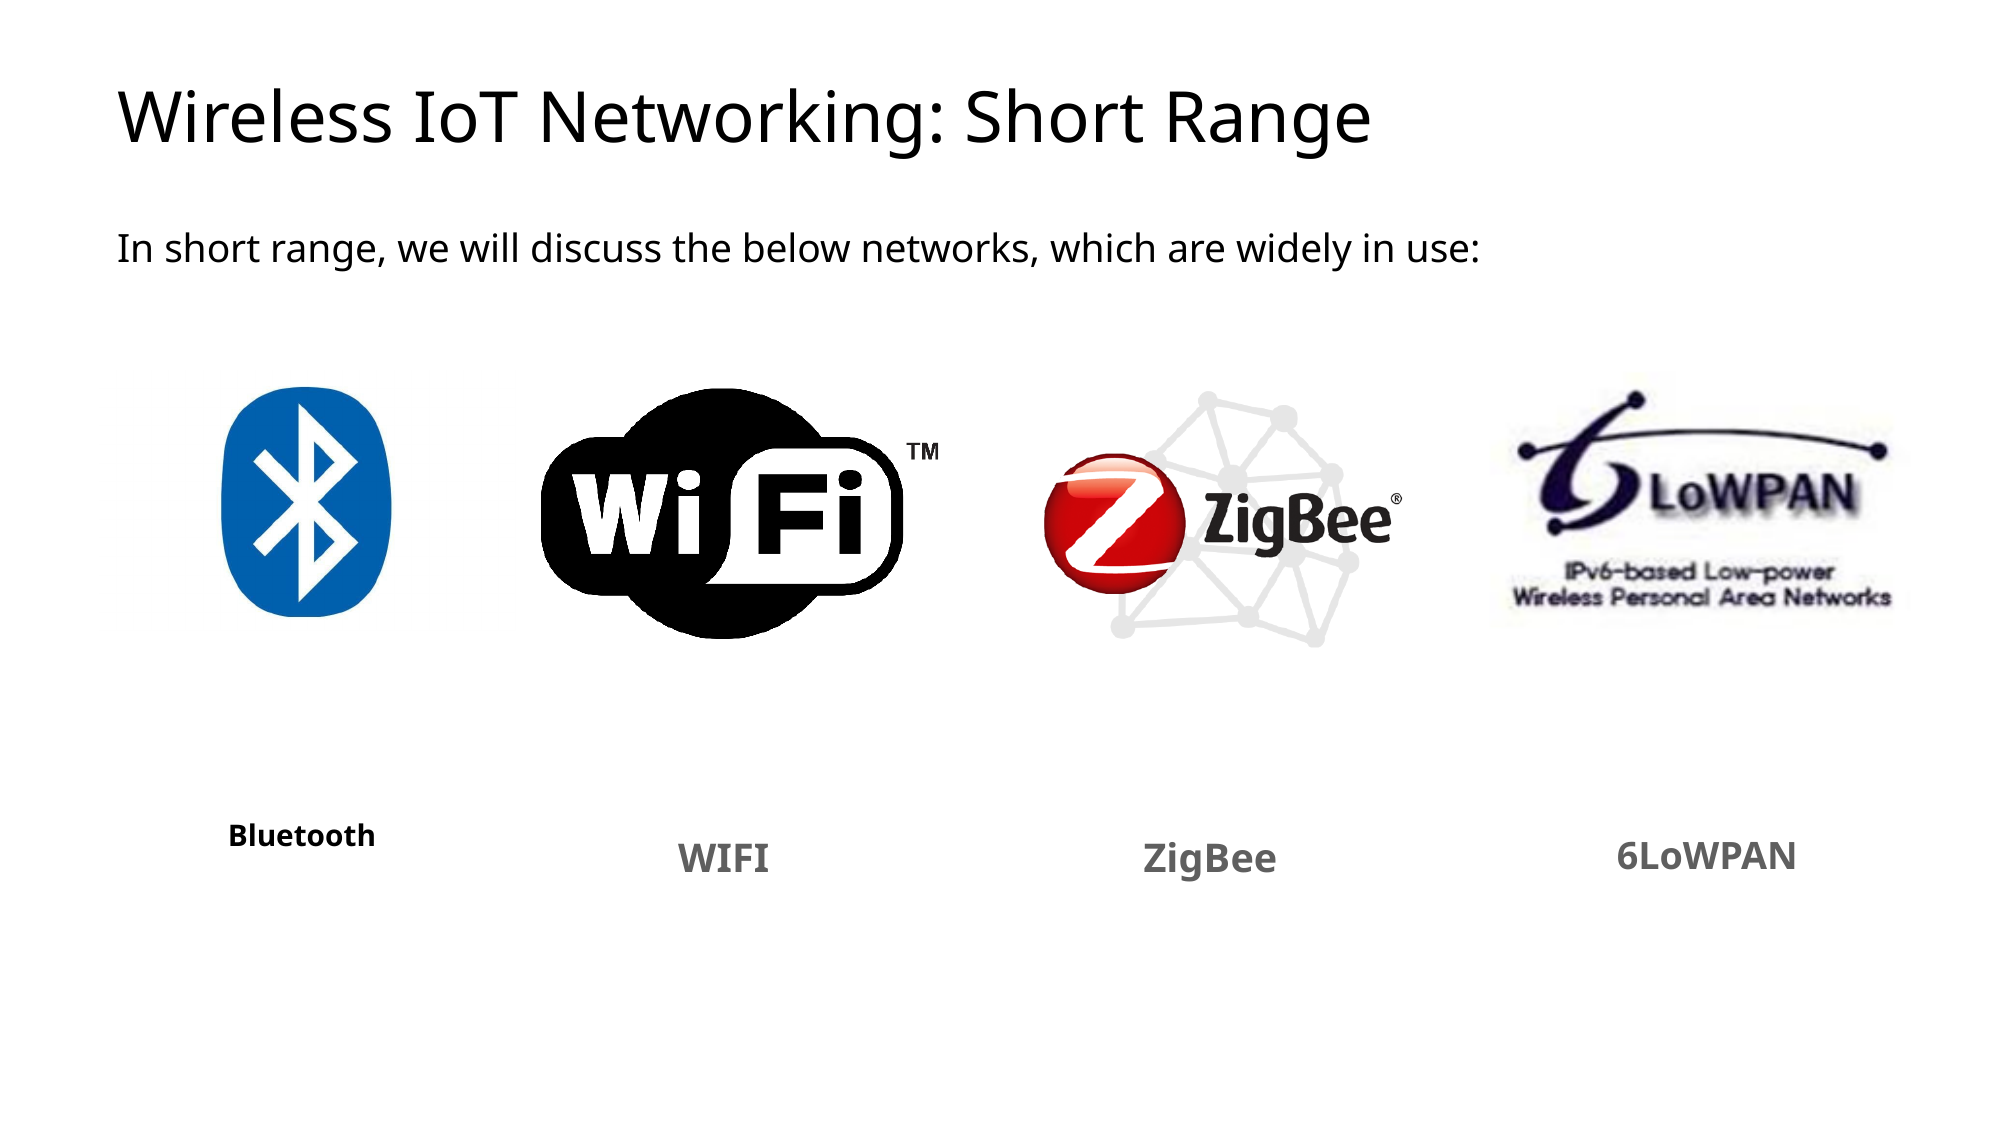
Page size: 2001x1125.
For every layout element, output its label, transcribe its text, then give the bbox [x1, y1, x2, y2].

text_box 6LoWPAN [1613, 805, 1803, 884]
picture [1487, 369, 1914, 632]
title Wireless IoT Networking: Short Range [102, 74, 1803, 166]
text_box In short range, we will discuss the below networks, which are widely in use: [102, 216, 1914, 278]
text_box ZigBee [1139, 805, 1305, 884]
list Bluetooth [213, 805, 402, 884]
picture [99, 370, 958, 649]
picture [994, 378, 1450, 668]
text_box WIFI [674, 805, 785, 884]
